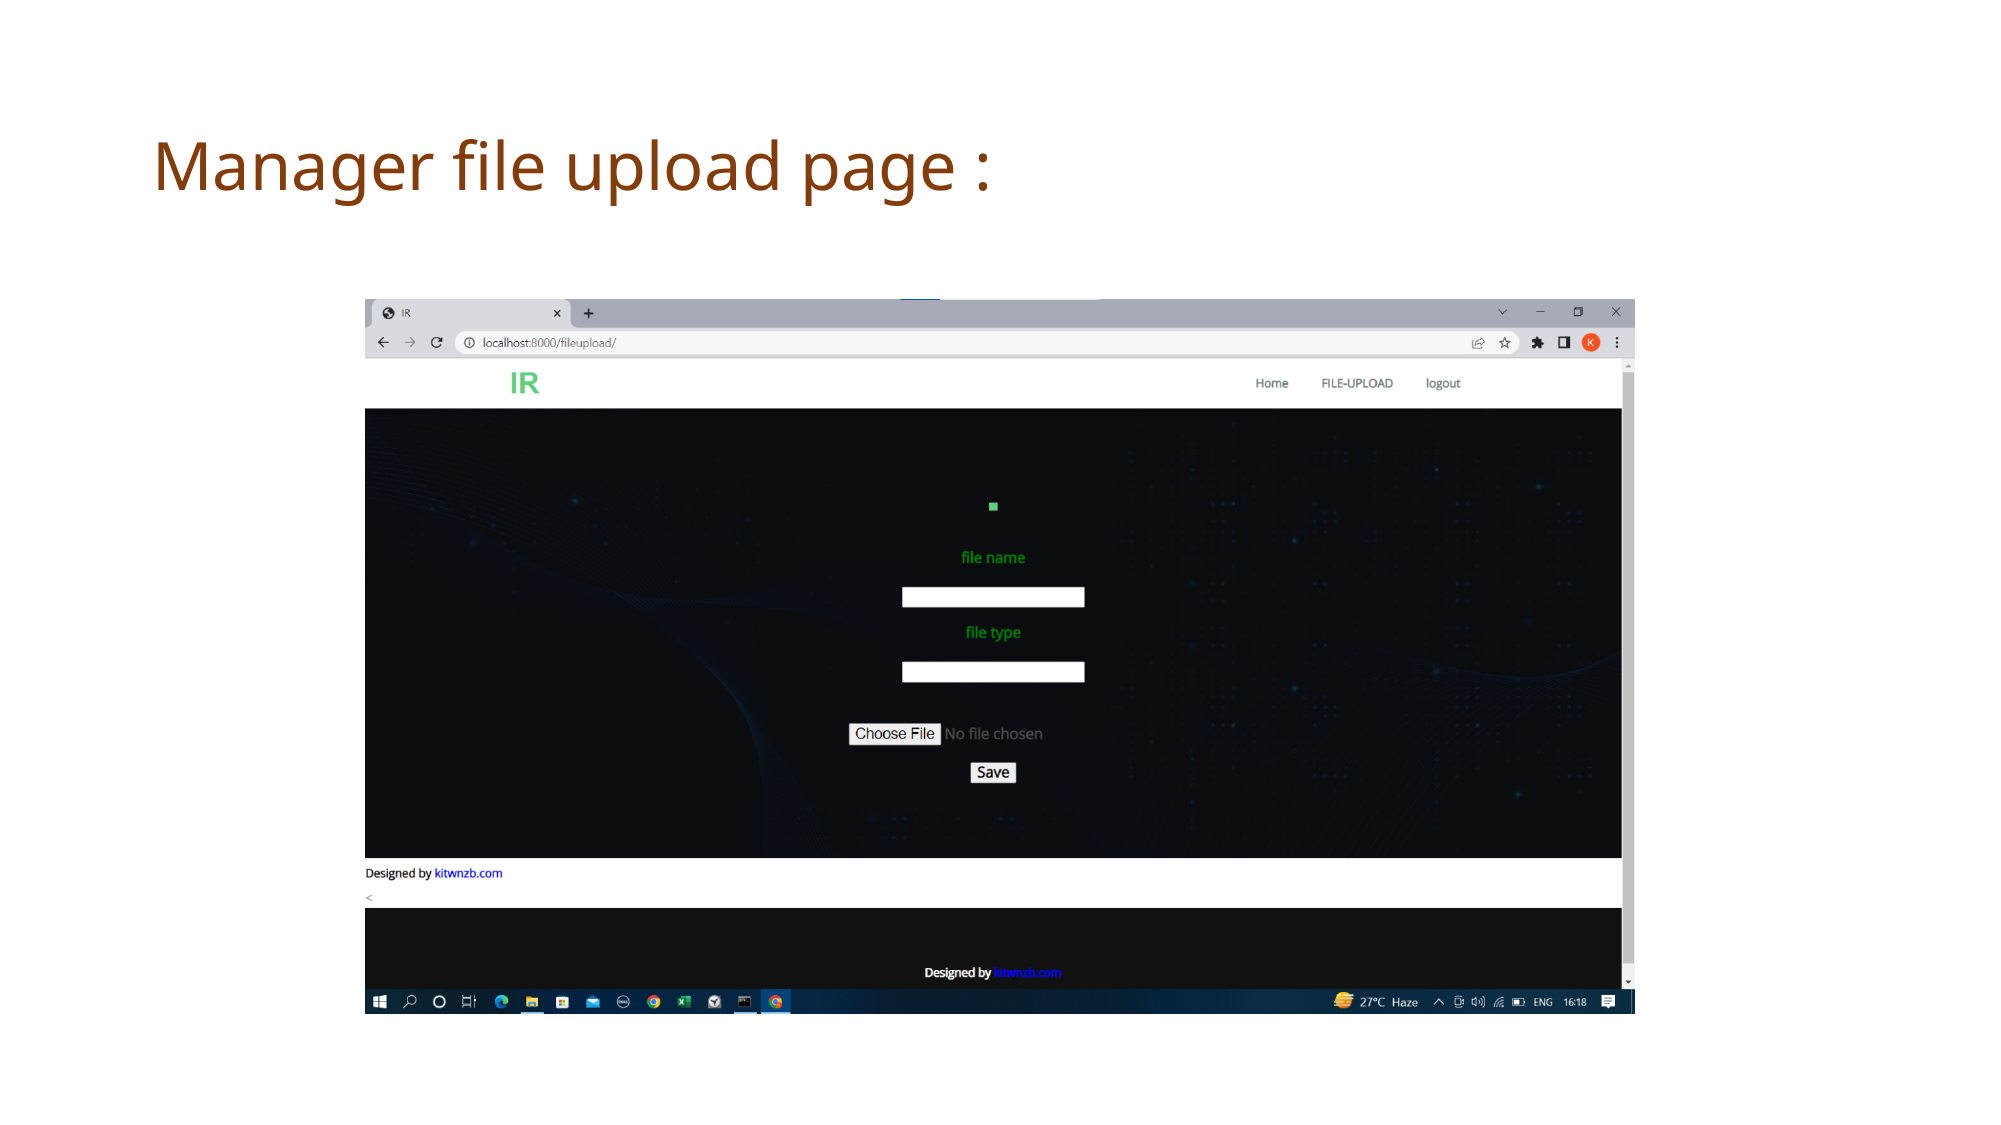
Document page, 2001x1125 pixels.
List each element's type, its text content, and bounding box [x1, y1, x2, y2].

title Manager file upload page : [137, 59, 1863, 278]
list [365, 299, 1635, 1014]
